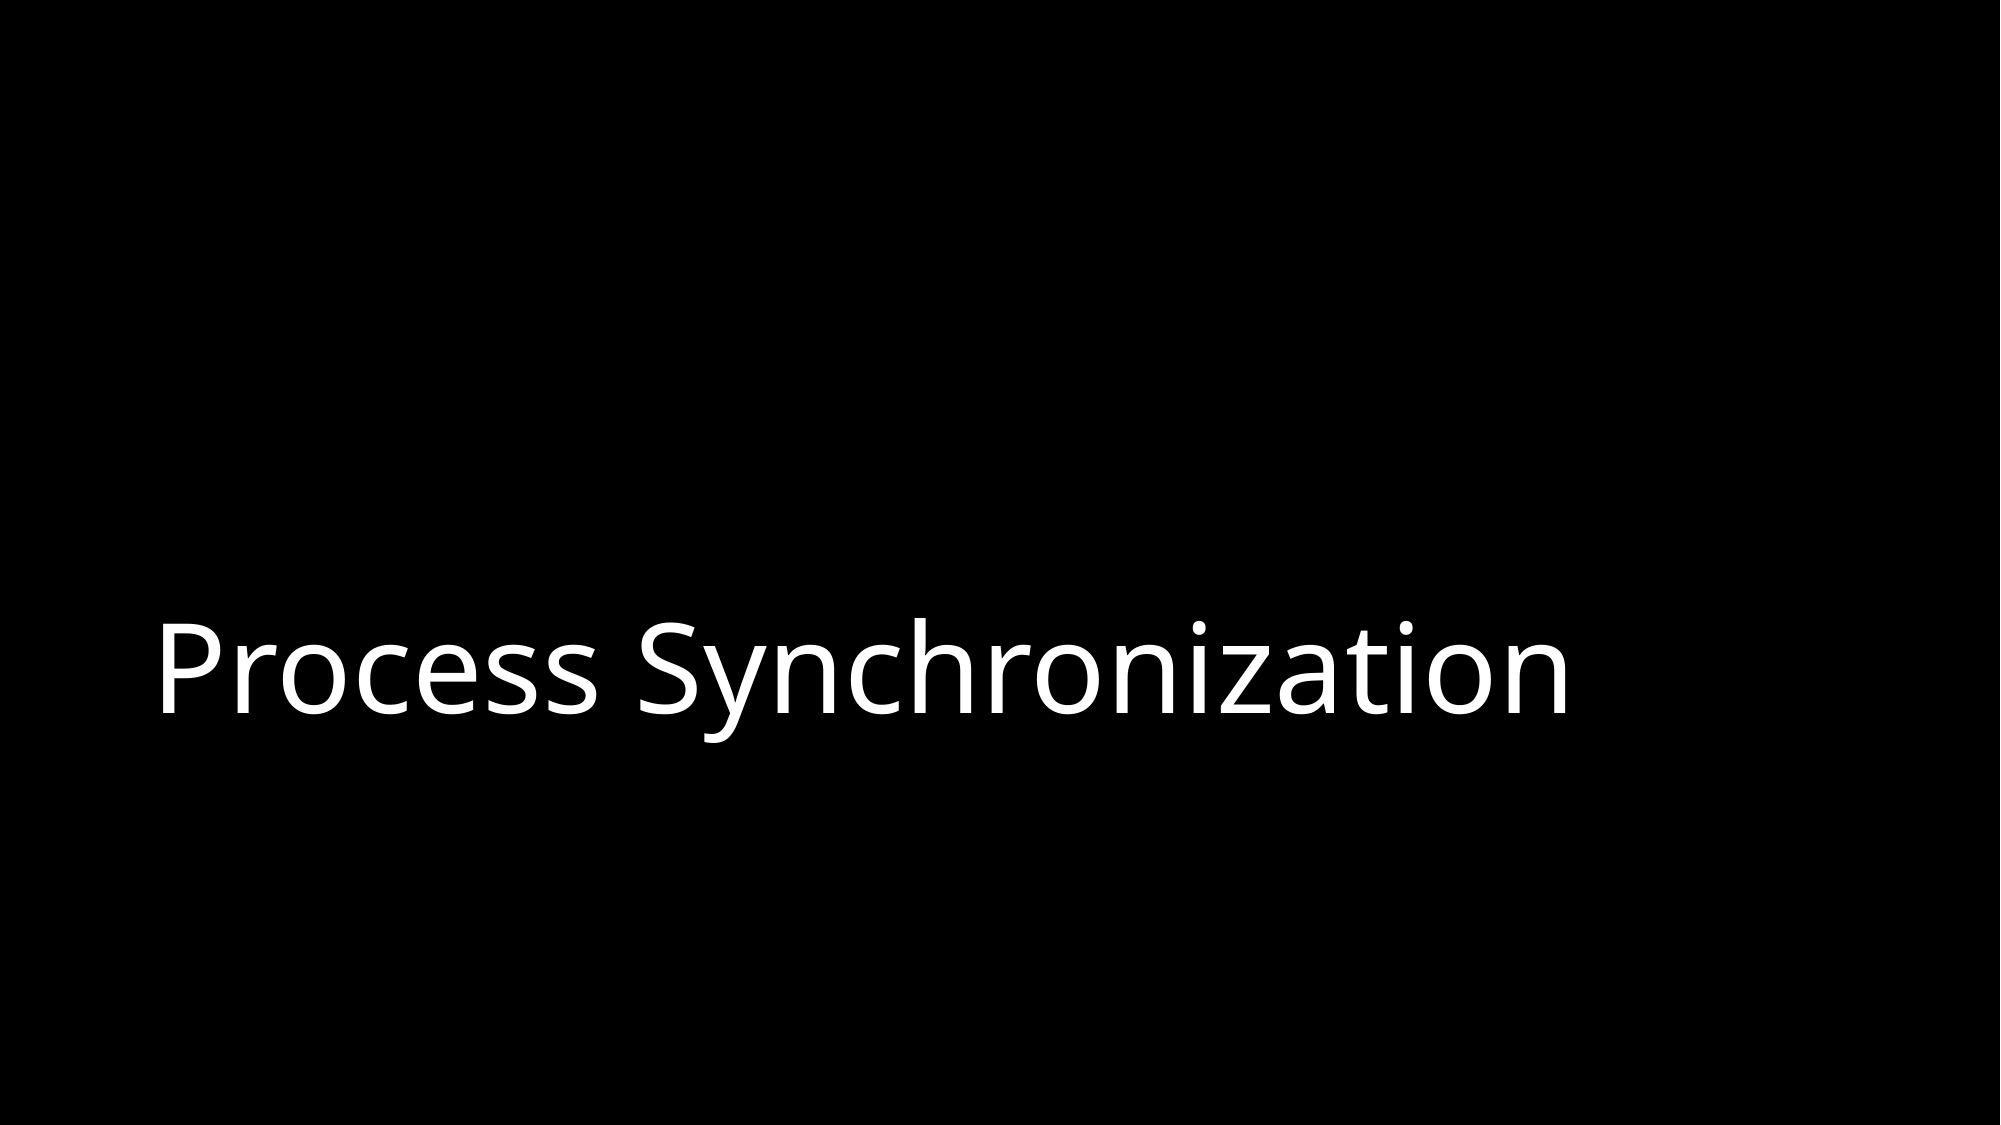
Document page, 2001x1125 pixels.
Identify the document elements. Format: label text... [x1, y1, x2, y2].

title Process Synchronization [136, 280, 1862, 749]
